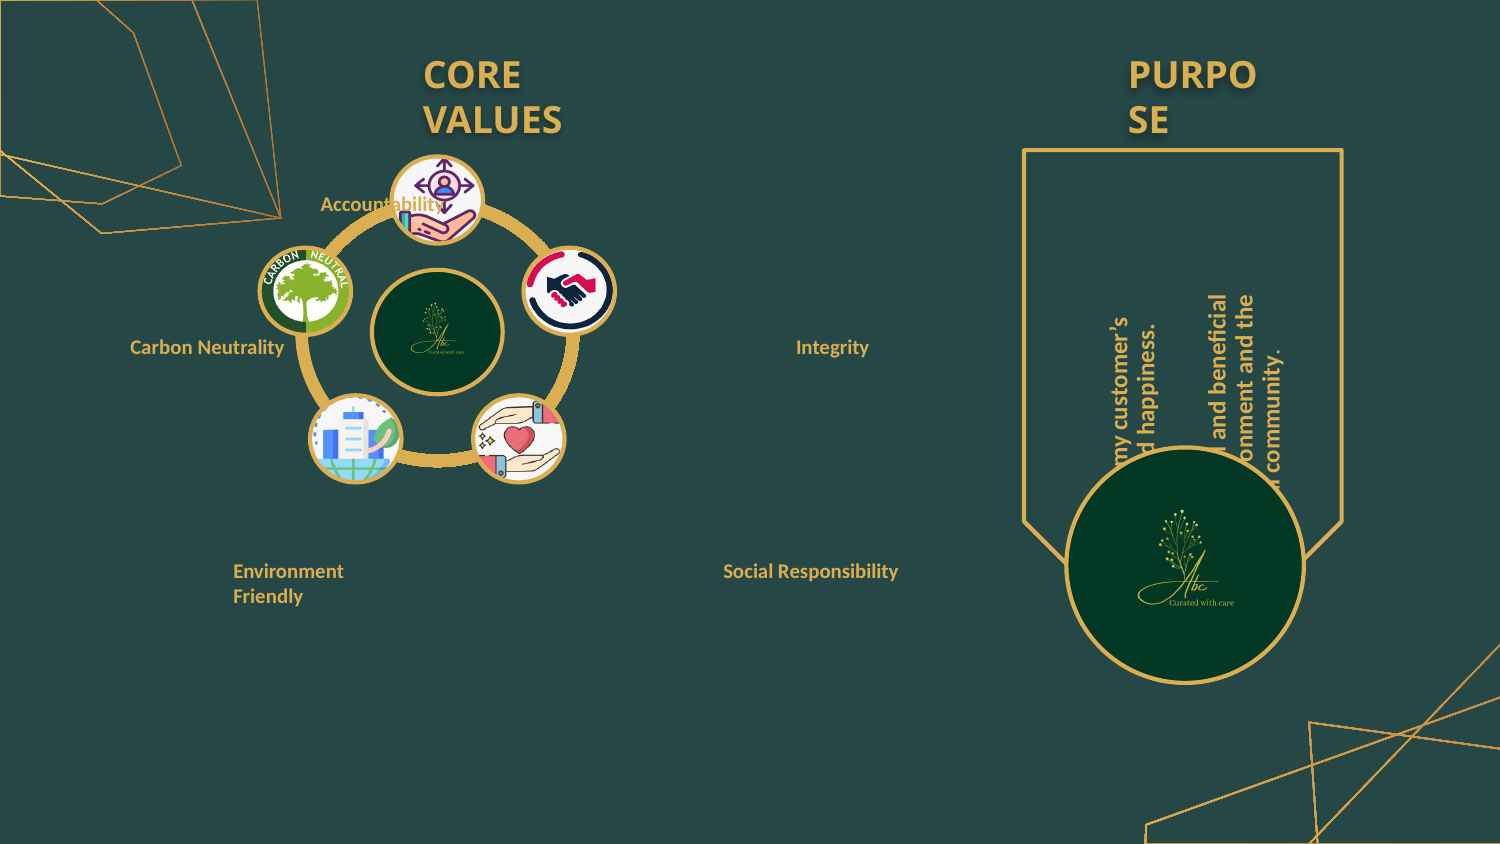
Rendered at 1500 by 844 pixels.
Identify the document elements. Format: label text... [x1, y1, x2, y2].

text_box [533, 146, 1484, 741]
text_box PURPOSE [1113, 43, 1291, 145]
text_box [115, 155, 528, 625]
text_box CORE VALUES [408, 43, 661, 149]
